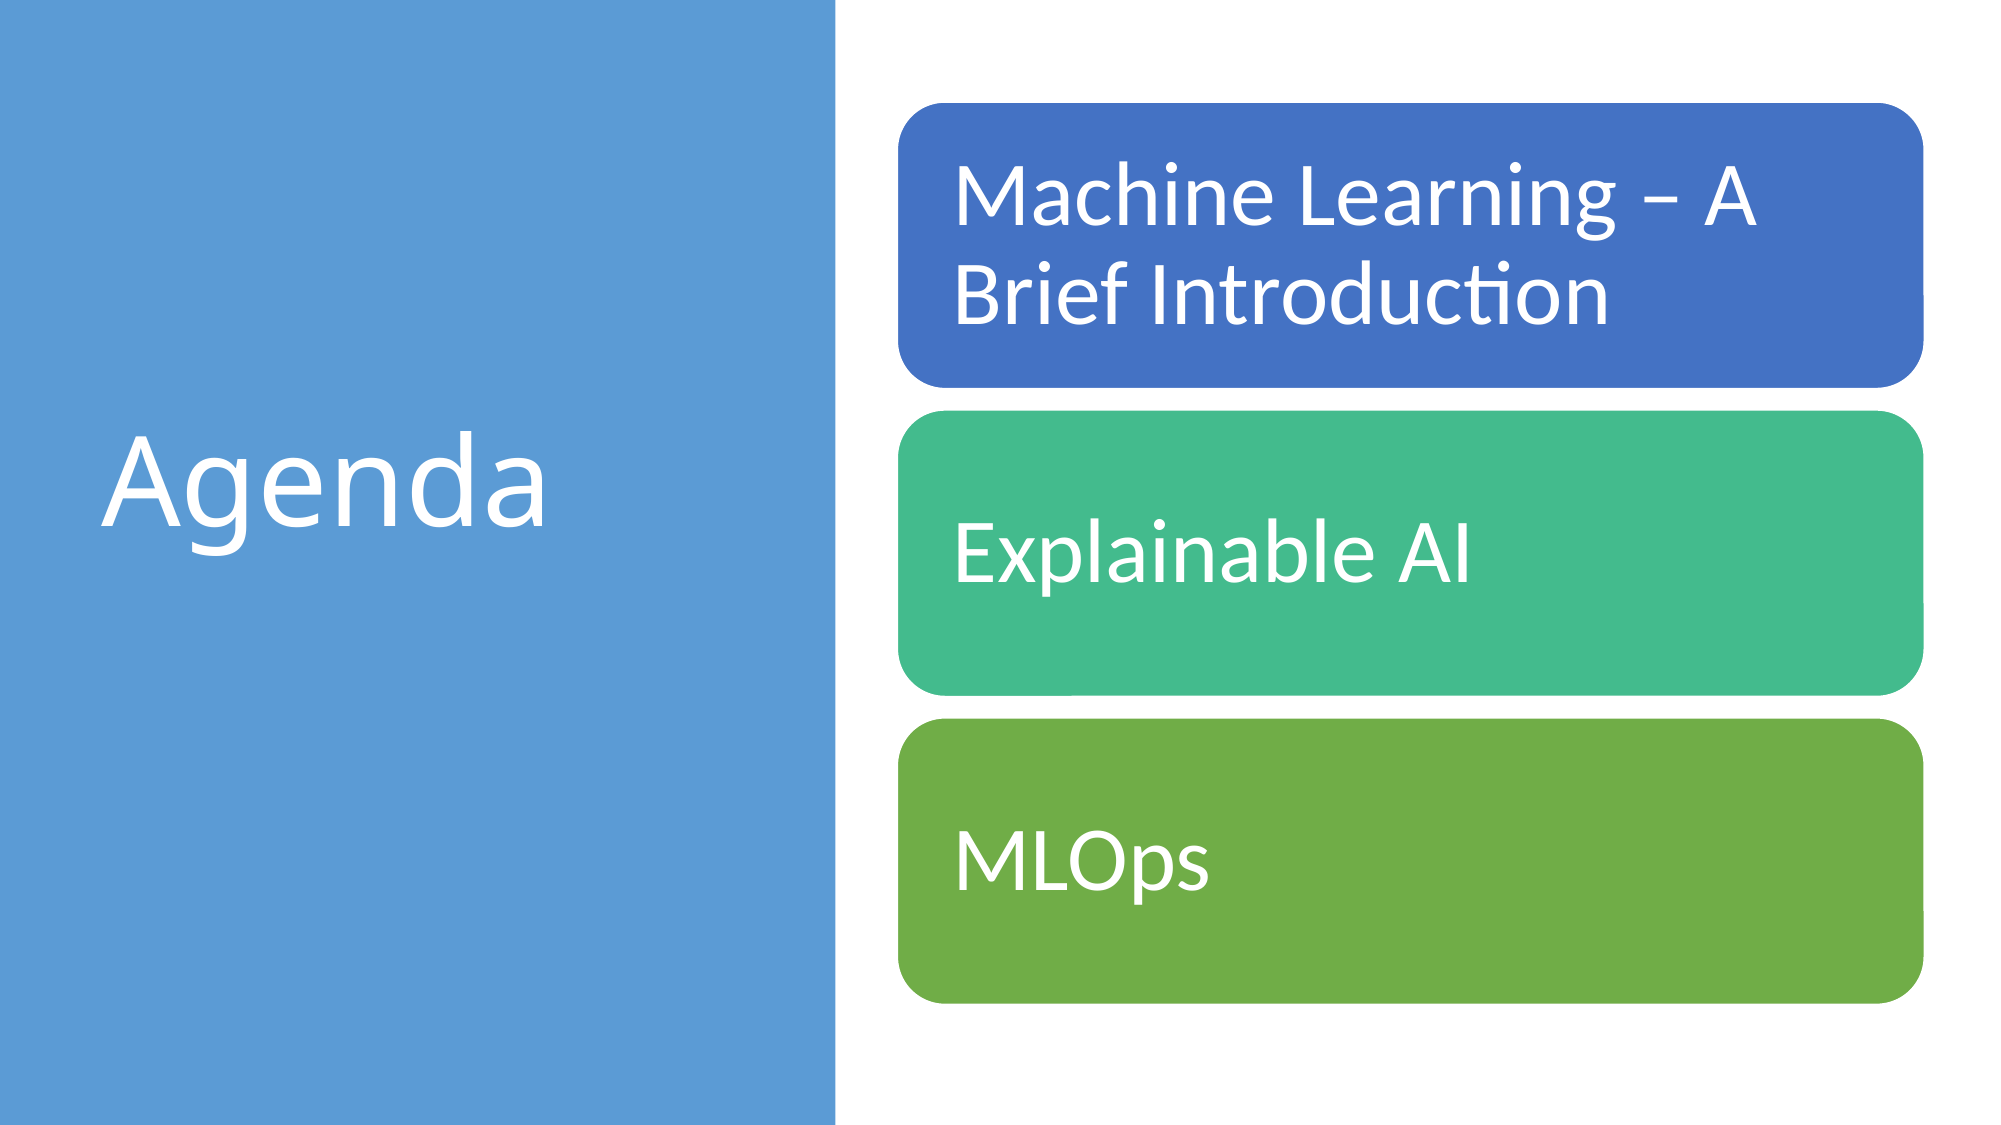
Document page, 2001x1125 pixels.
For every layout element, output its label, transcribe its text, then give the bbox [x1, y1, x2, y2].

title Agenda [86, 101, 711, 1005]
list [897, 101, 1925, 1005]
text_box [0, 0, 836, 1125]
